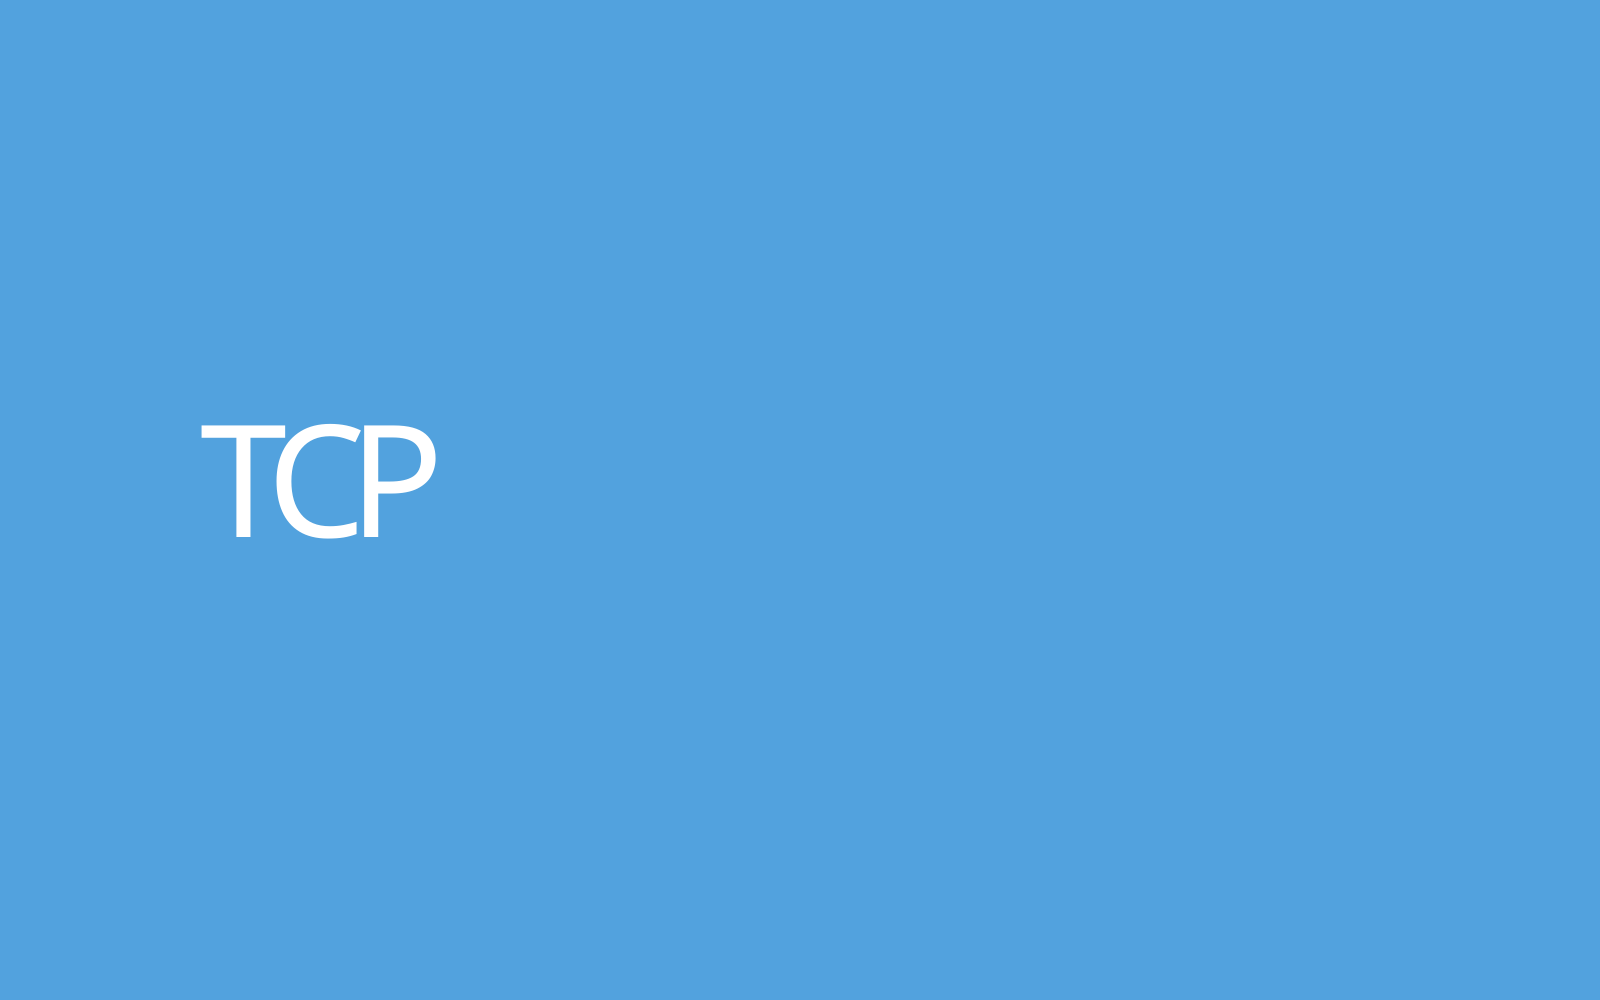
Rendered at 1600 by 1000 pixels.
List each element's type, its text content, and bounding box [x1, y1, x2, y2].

text_box TCP [197, 379, 470, 569]
